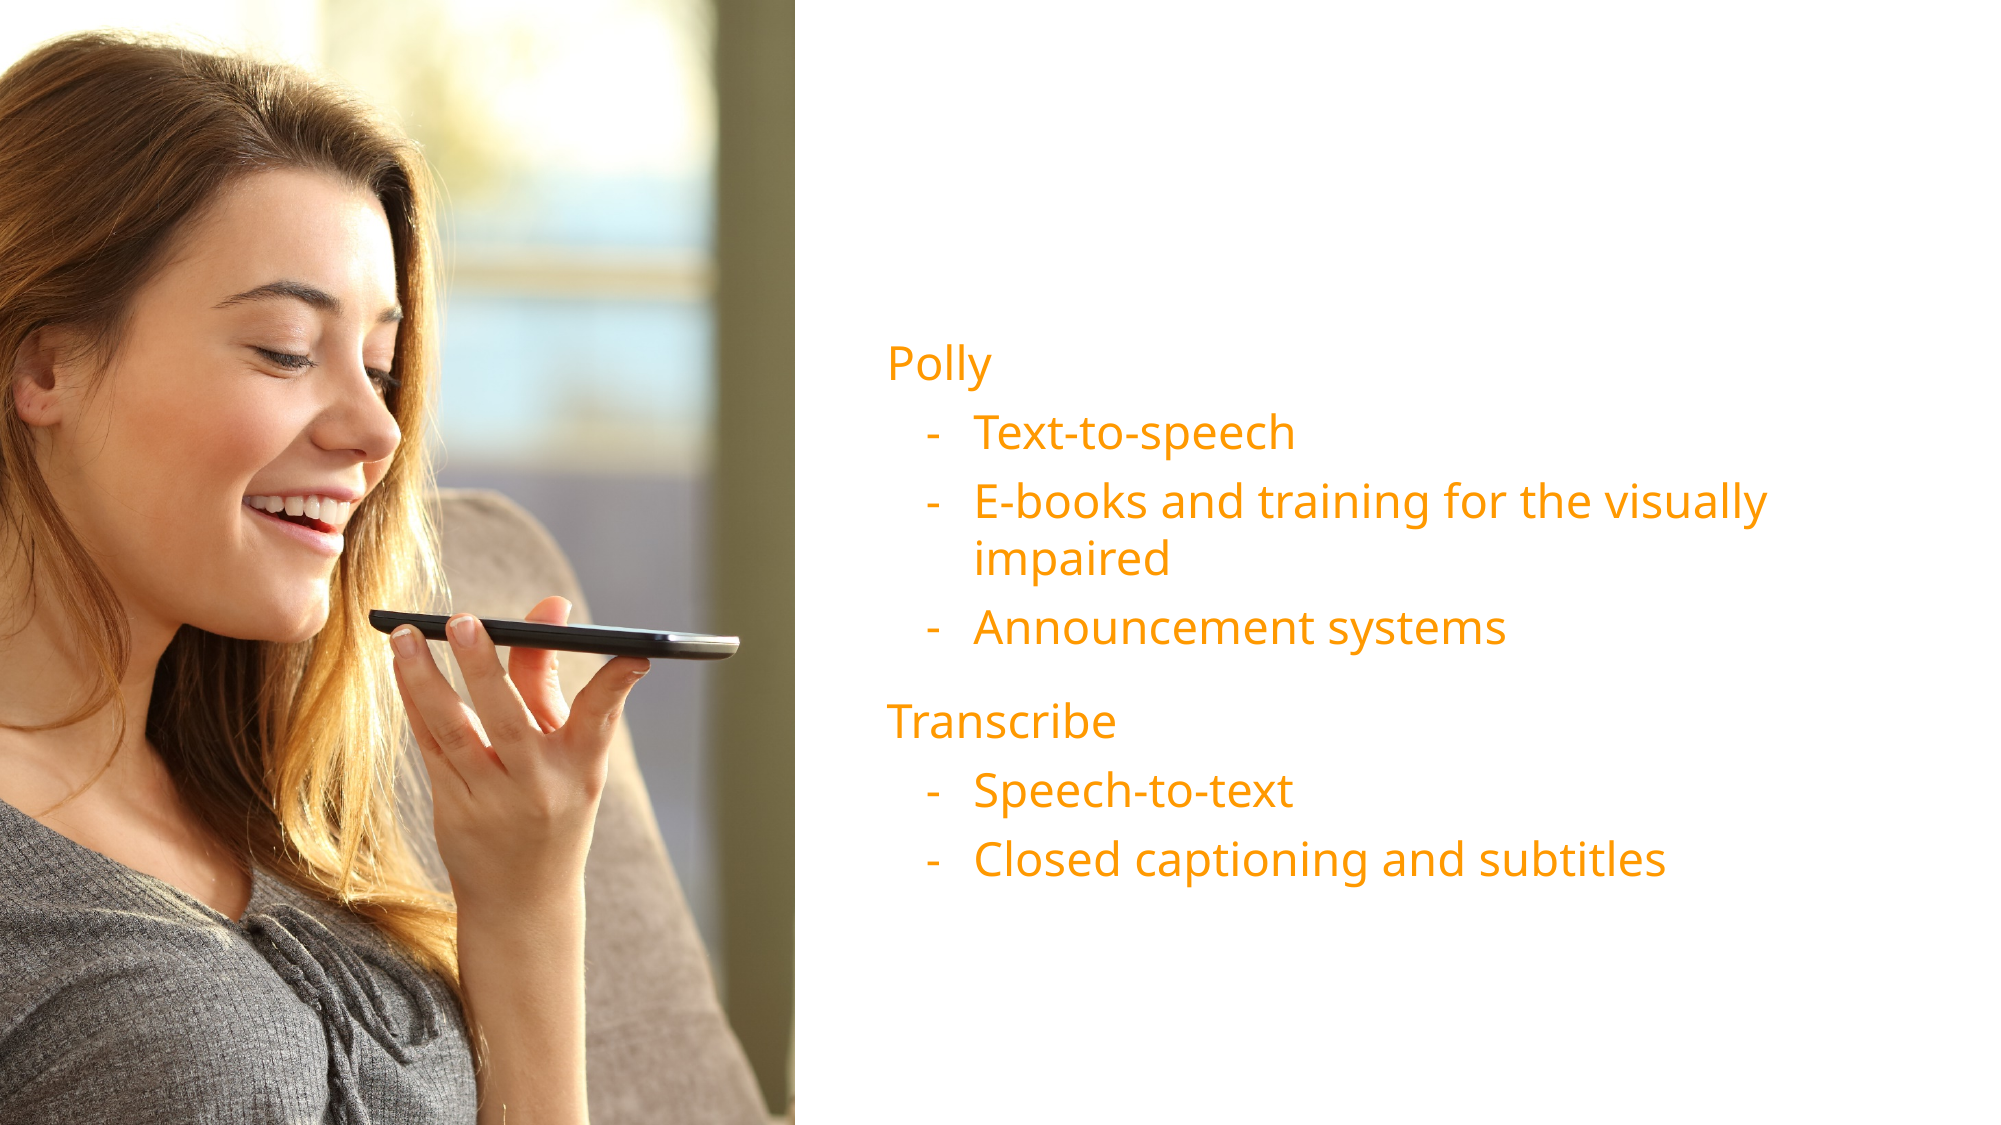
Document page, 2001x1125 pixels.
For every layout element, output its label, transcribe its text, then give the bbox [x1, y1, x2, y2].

picture [0, 0, 795, 1125]
list Polly Text-to-speech E-books and training for the visually impaired Announcement systems Transcribe Speech-to-text Closed captioning and subtitles [877, 124, 1945, 1096]
